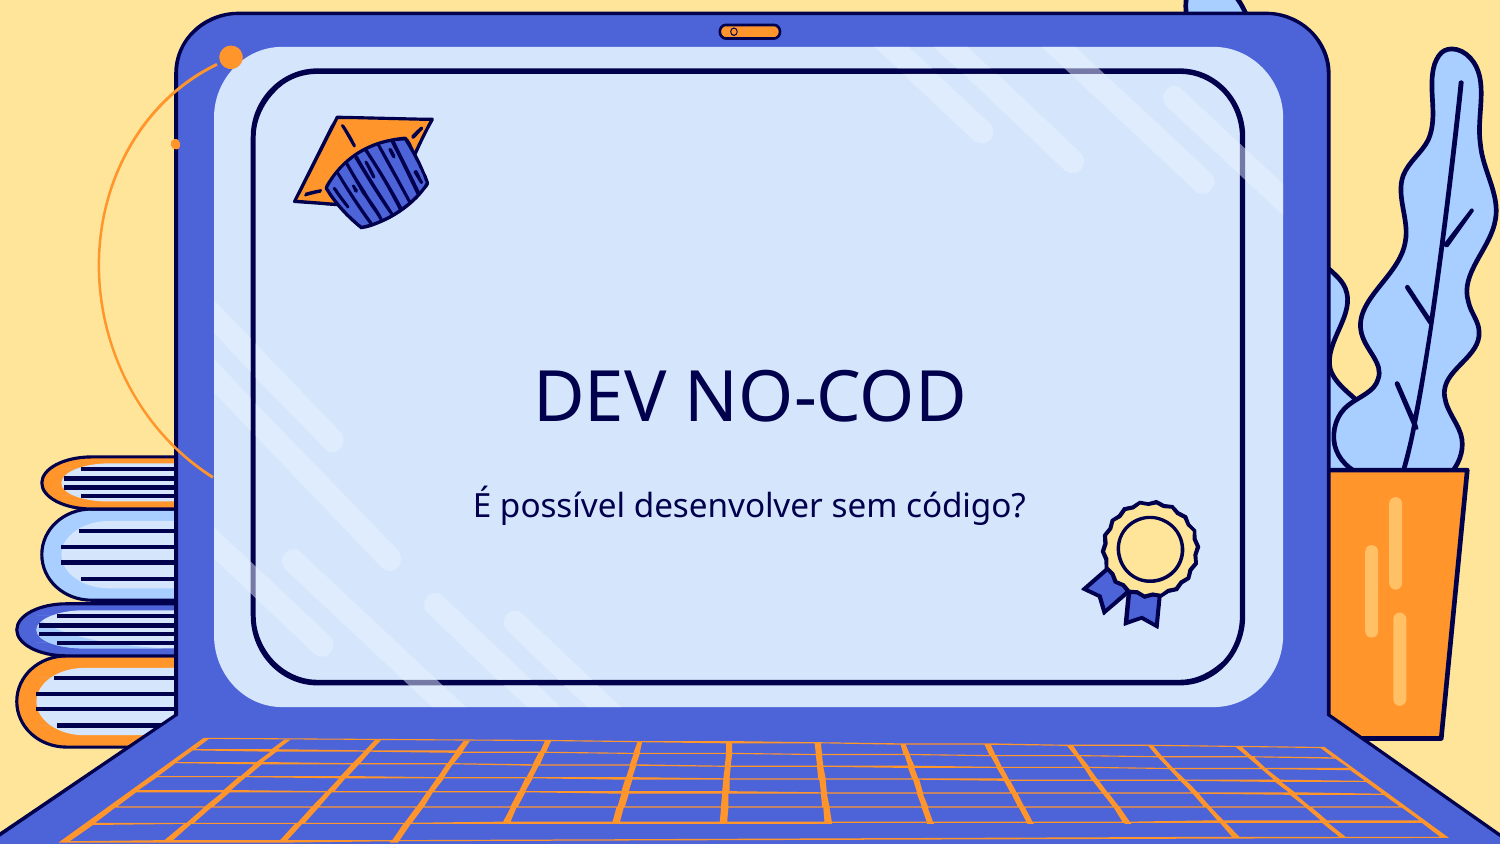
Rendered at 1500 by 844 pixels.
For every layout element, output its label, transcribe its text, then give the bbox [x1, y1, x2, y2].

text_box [1095, 498, 1192, 628]
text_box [292, 115, 435, 230]
subtitle É possível desenvolver sem código? [369, 469, 1131, 600]
title DEV NO-COD [311, 226, 1189, 452]
